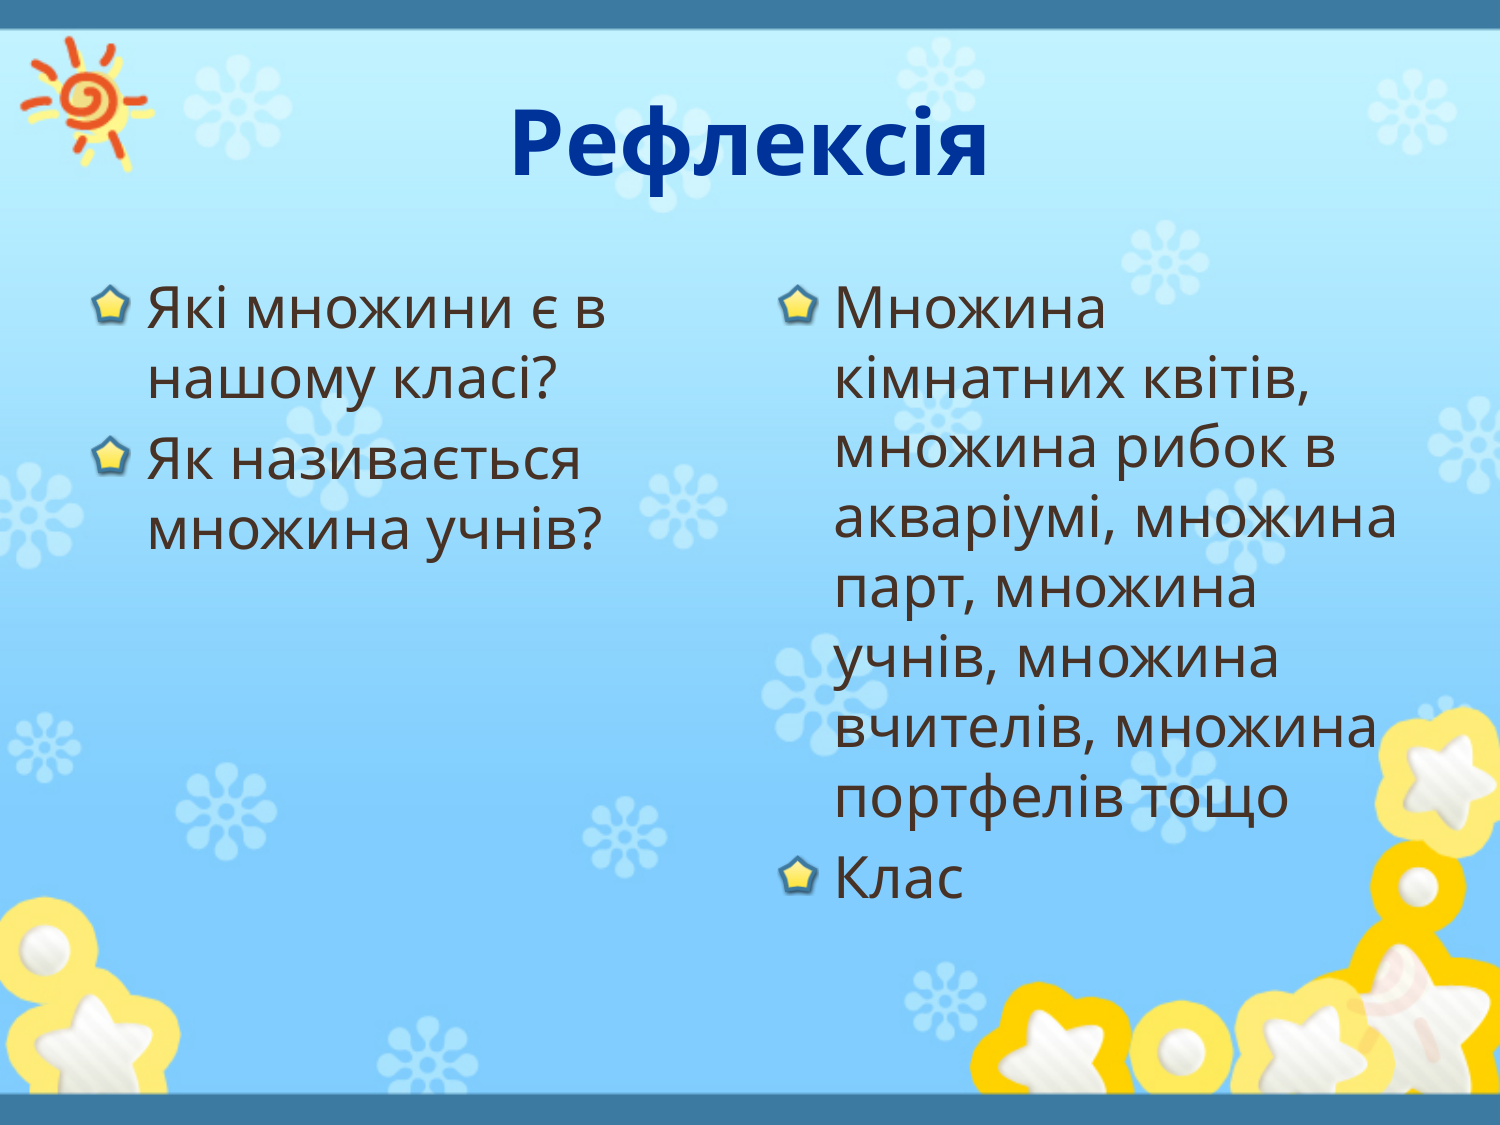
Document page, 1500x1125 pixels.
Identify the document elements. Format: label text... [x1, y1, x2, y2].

title Рефлексія [75, 45, 1425, 233]
list Які множини є в нашому класі? Як називається множина учнів? [75, 262, 738, 1005]
list Множина кімнатних квітів, множина рибок в акваріумі, множина парт, множина учнів, множина вчителів, множина портфелів тощо Клас [762, 262, 1425, 1005]
picture [0, 0, 1500, 1125]
